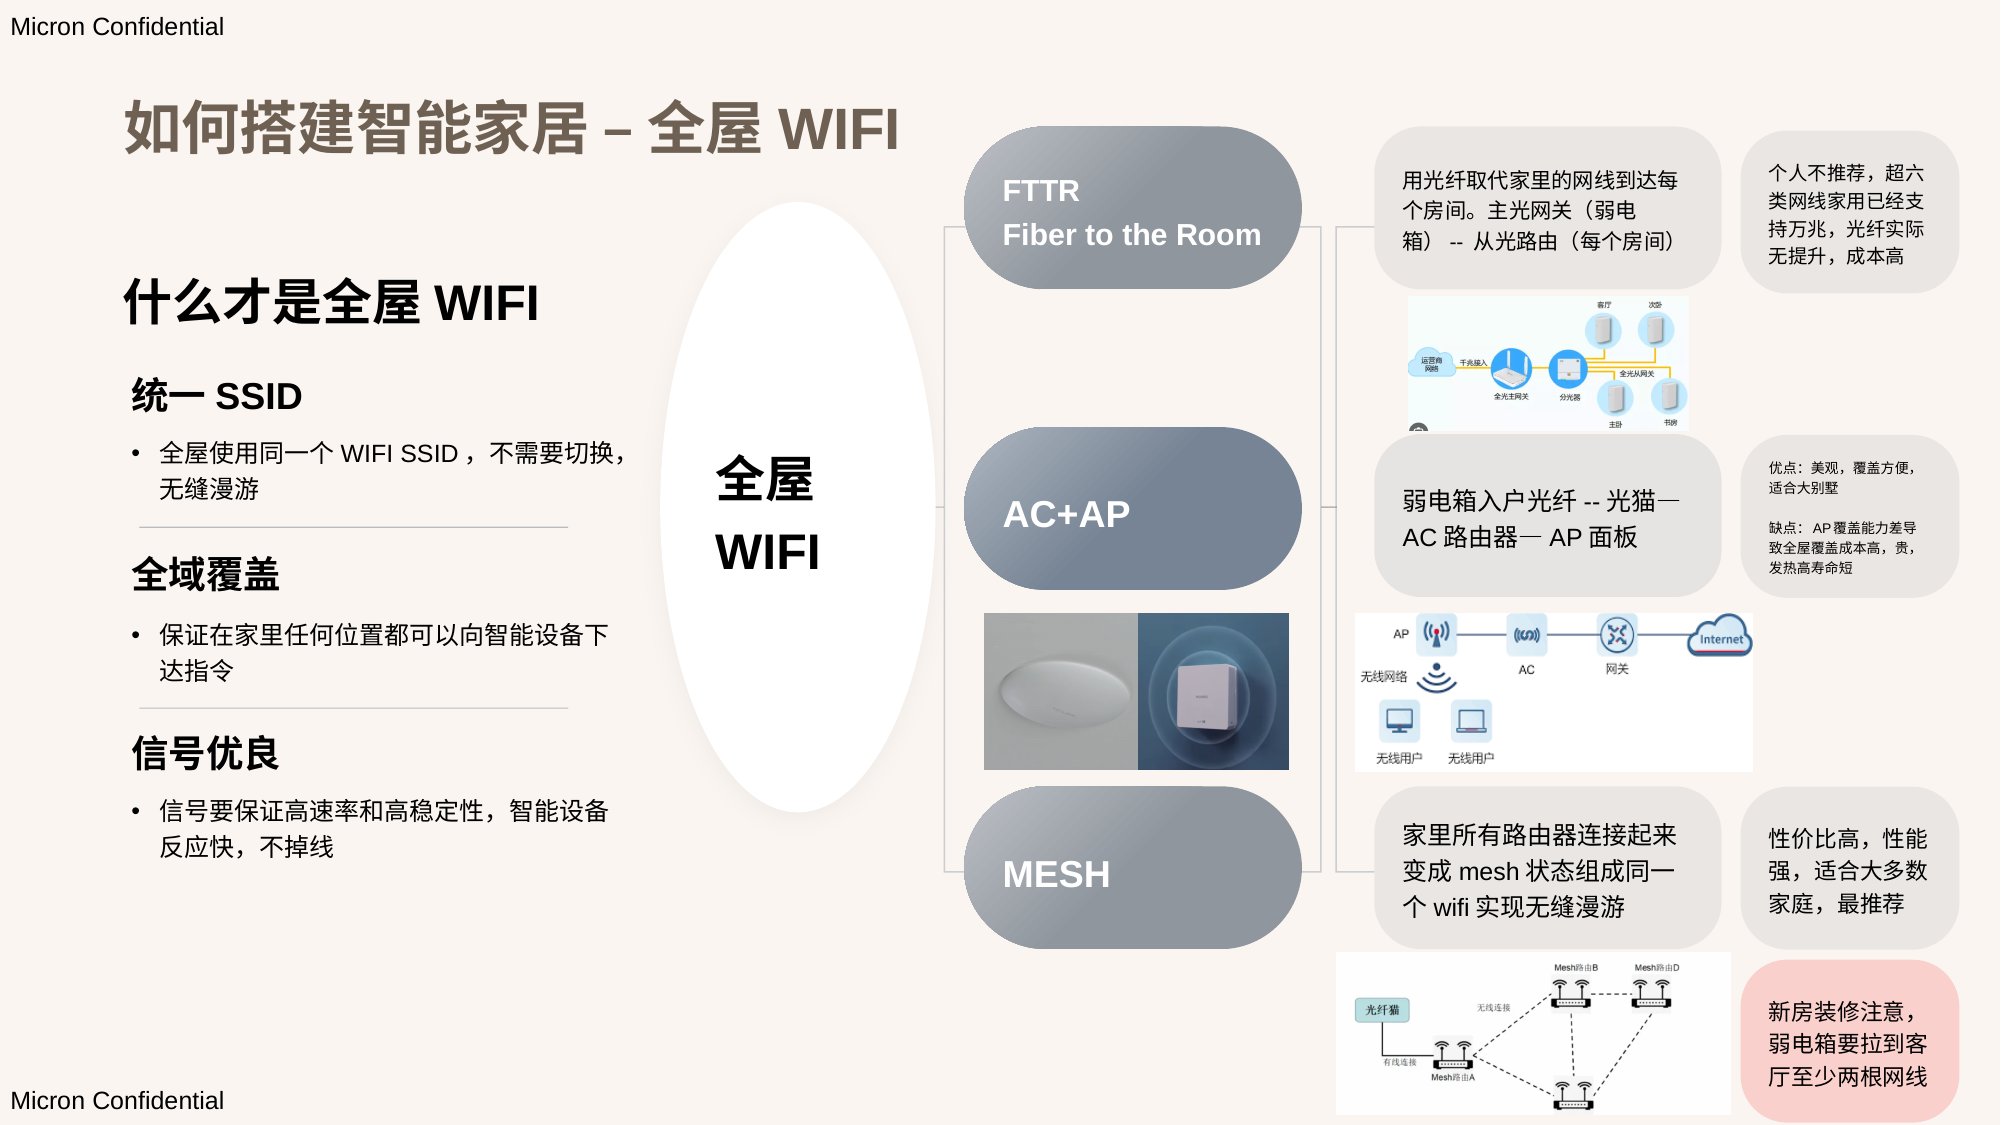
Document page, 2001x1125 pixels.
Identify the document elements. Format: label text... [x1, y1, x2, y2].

picture [984, 613, 1289, 770]
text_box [660, 126, 1722, 950]
text_box 性价比高，性能强，适合大多数家庭，最推荐 [1740, 786, 1960, 950]
text_box 信号要保证高速率和高稳定性，智能设备反应快，不掉线 [116, 789, 638, 965]
text_box 个人不推荐，超六类网线家用已经支持万兆，光纤实际无提升，成本高 [1740, 130, 1960, 294]
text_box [20, 263, 642, 789]
picture [1354, 613, 1753, 772]
picture [1408, 296, 1689, 431]
picture [1336, 951, 1731, 1115]
text_box 优点：美观，覆盖方便，适合大别墅 缺点：AP覆盖能力差导致全屋覆盖成本高，贵，发热高寿命短 [1740, 434, 1960, 598]
title 如何搭建智能家居 – 全屋WIFI [108, 0, 1890, 169]
text_box 新房装修注意，弱电箱要拉到客厅至少两根网线 [1740, 959, 1960, 1123]
